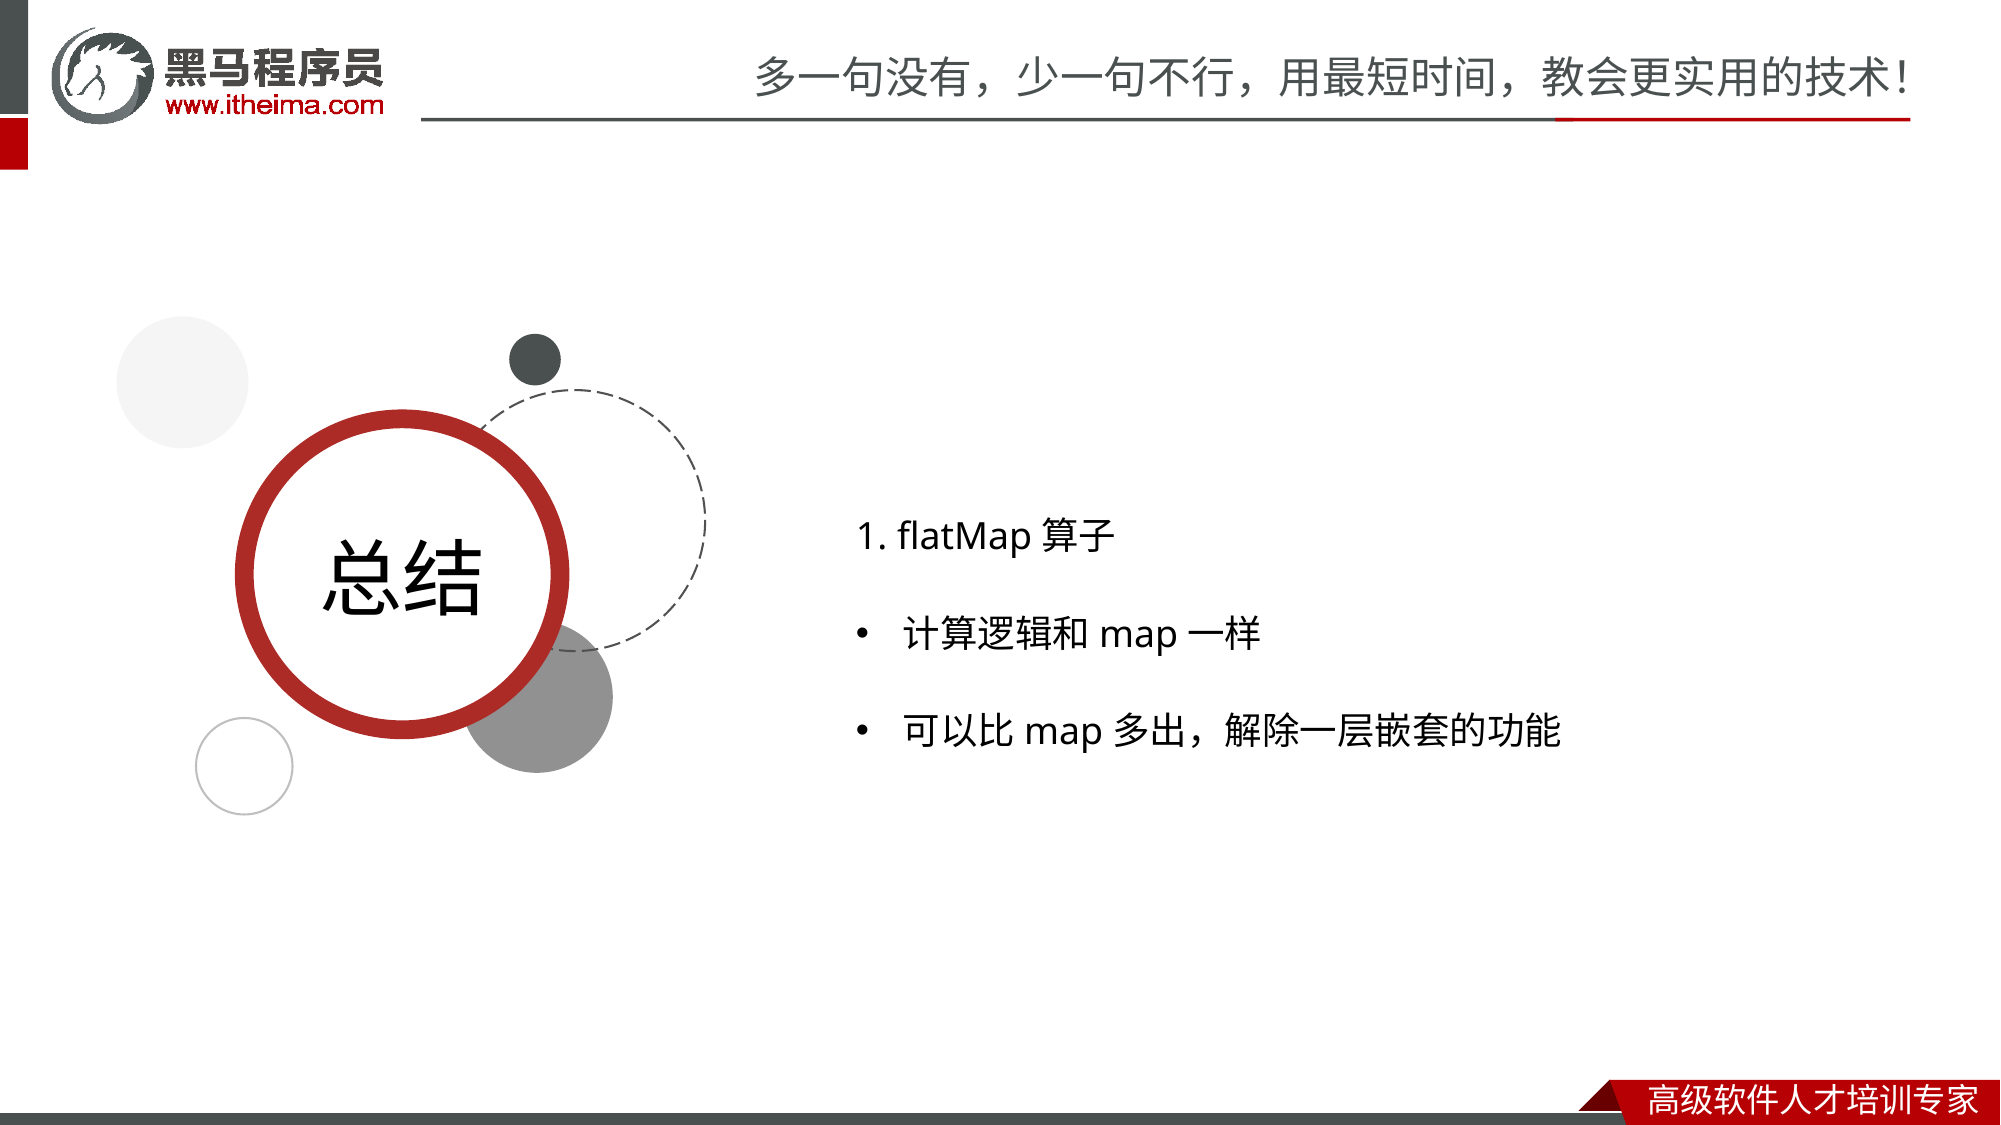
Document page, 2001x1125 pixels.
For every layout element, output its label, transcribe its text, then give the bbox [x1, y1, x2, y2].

picture [50, 26, 384, 125]
list 1. flatMap算子 计算逻辑和map一样 可以比map多出，解除一层嵌套的功能 [841, 239, 1786, 980]
